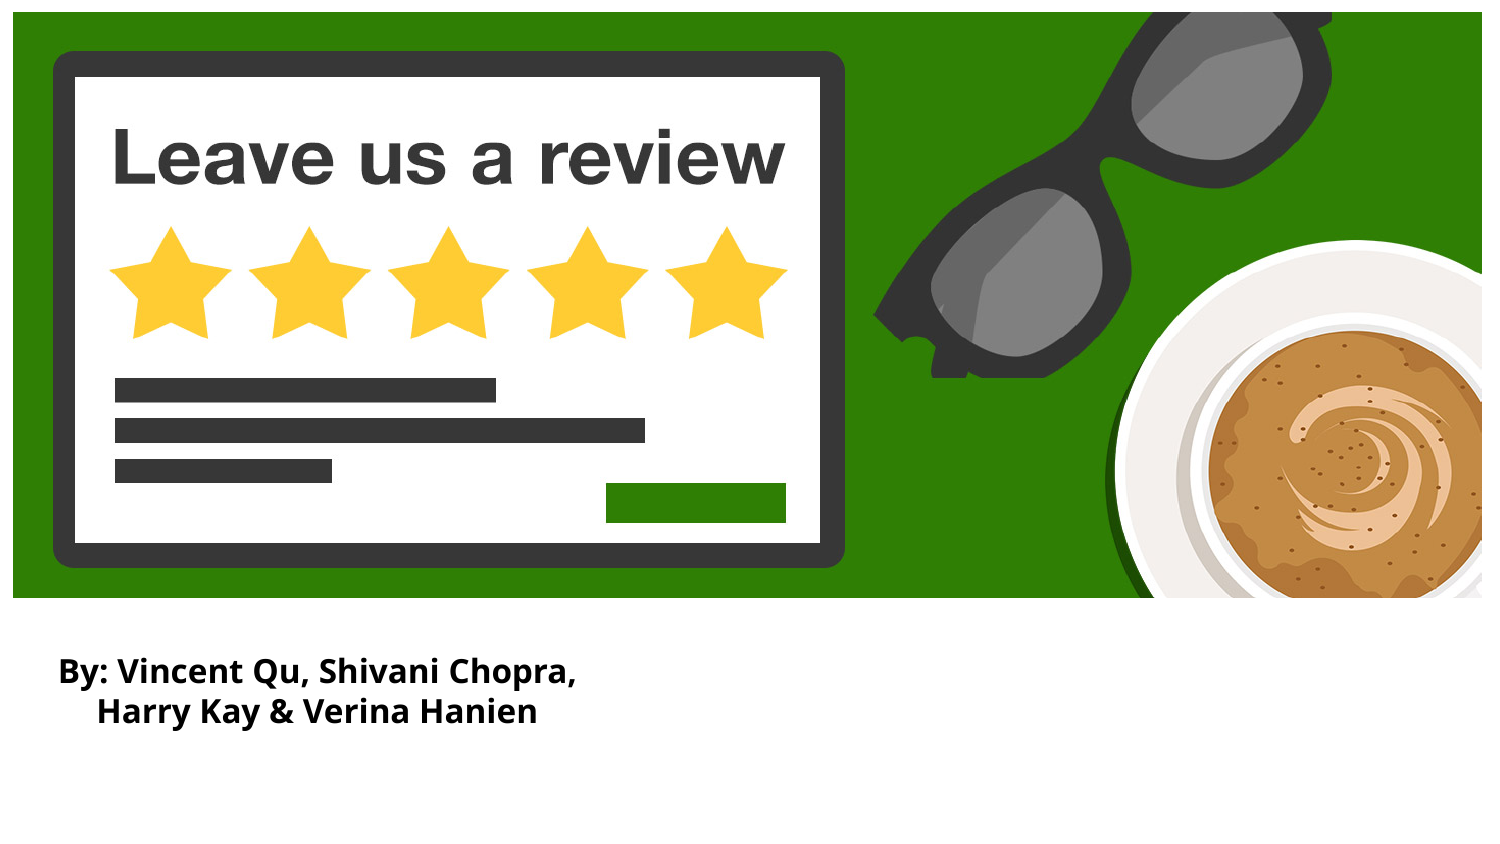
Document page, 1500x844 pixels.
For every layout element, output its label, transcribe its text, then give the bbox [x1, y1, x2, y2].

picture [13, 12, 1482, 598]
text_box By: Vincent Qu, Shivani Chopra, Harry Kay & Verina Hanien [13, 635, 622, 776]
